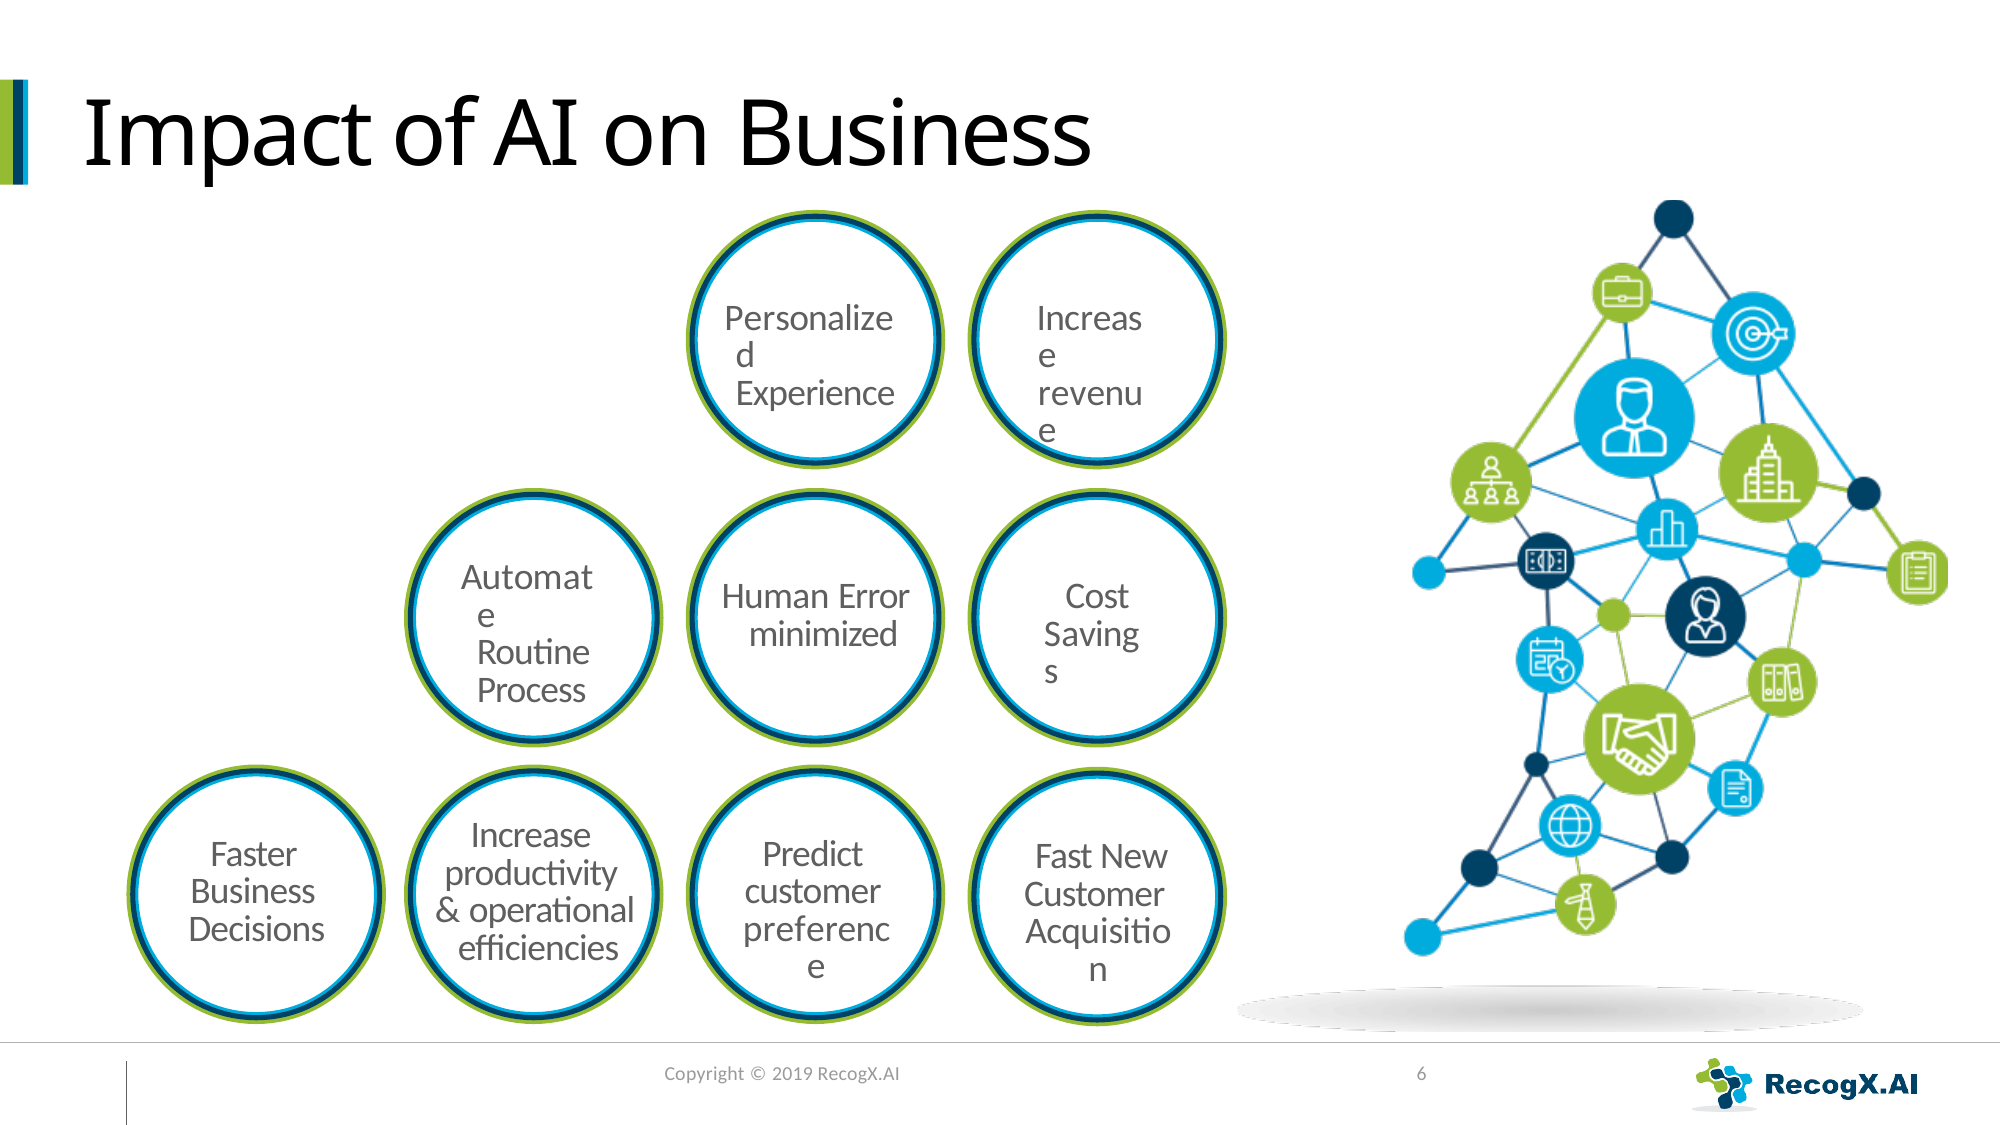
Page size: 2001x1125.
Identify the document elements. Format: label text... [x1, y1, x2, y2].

text_box [0, 79, 13, 185]
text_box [970, 490, 1225, 745]
picture [1237, 199, 1948, 1032]
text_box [406, 767, 661, 1022]
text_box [688, 490, 943, 745]
slide_number 6 [1412, 1032, 1863, 1125]
footer Copyright © 2019 RecogX.AI [662, 746, 1338, 1125]
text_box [688, 767, 943, 1022]
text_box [688, 212, 943, 467]
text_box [970, 769, 1225, 1024]
text_box [13, 79, 23, 185]
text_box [129, 767, 384, 1022]
text_box [23, 79, 29, 185]
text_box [406, 490, 661, 745]
title Impact of AI on Business [81, 32, 1431, 223]
text_box [1691, 1058, 1909, 1112]
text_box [970, 212, 1225, 467]
